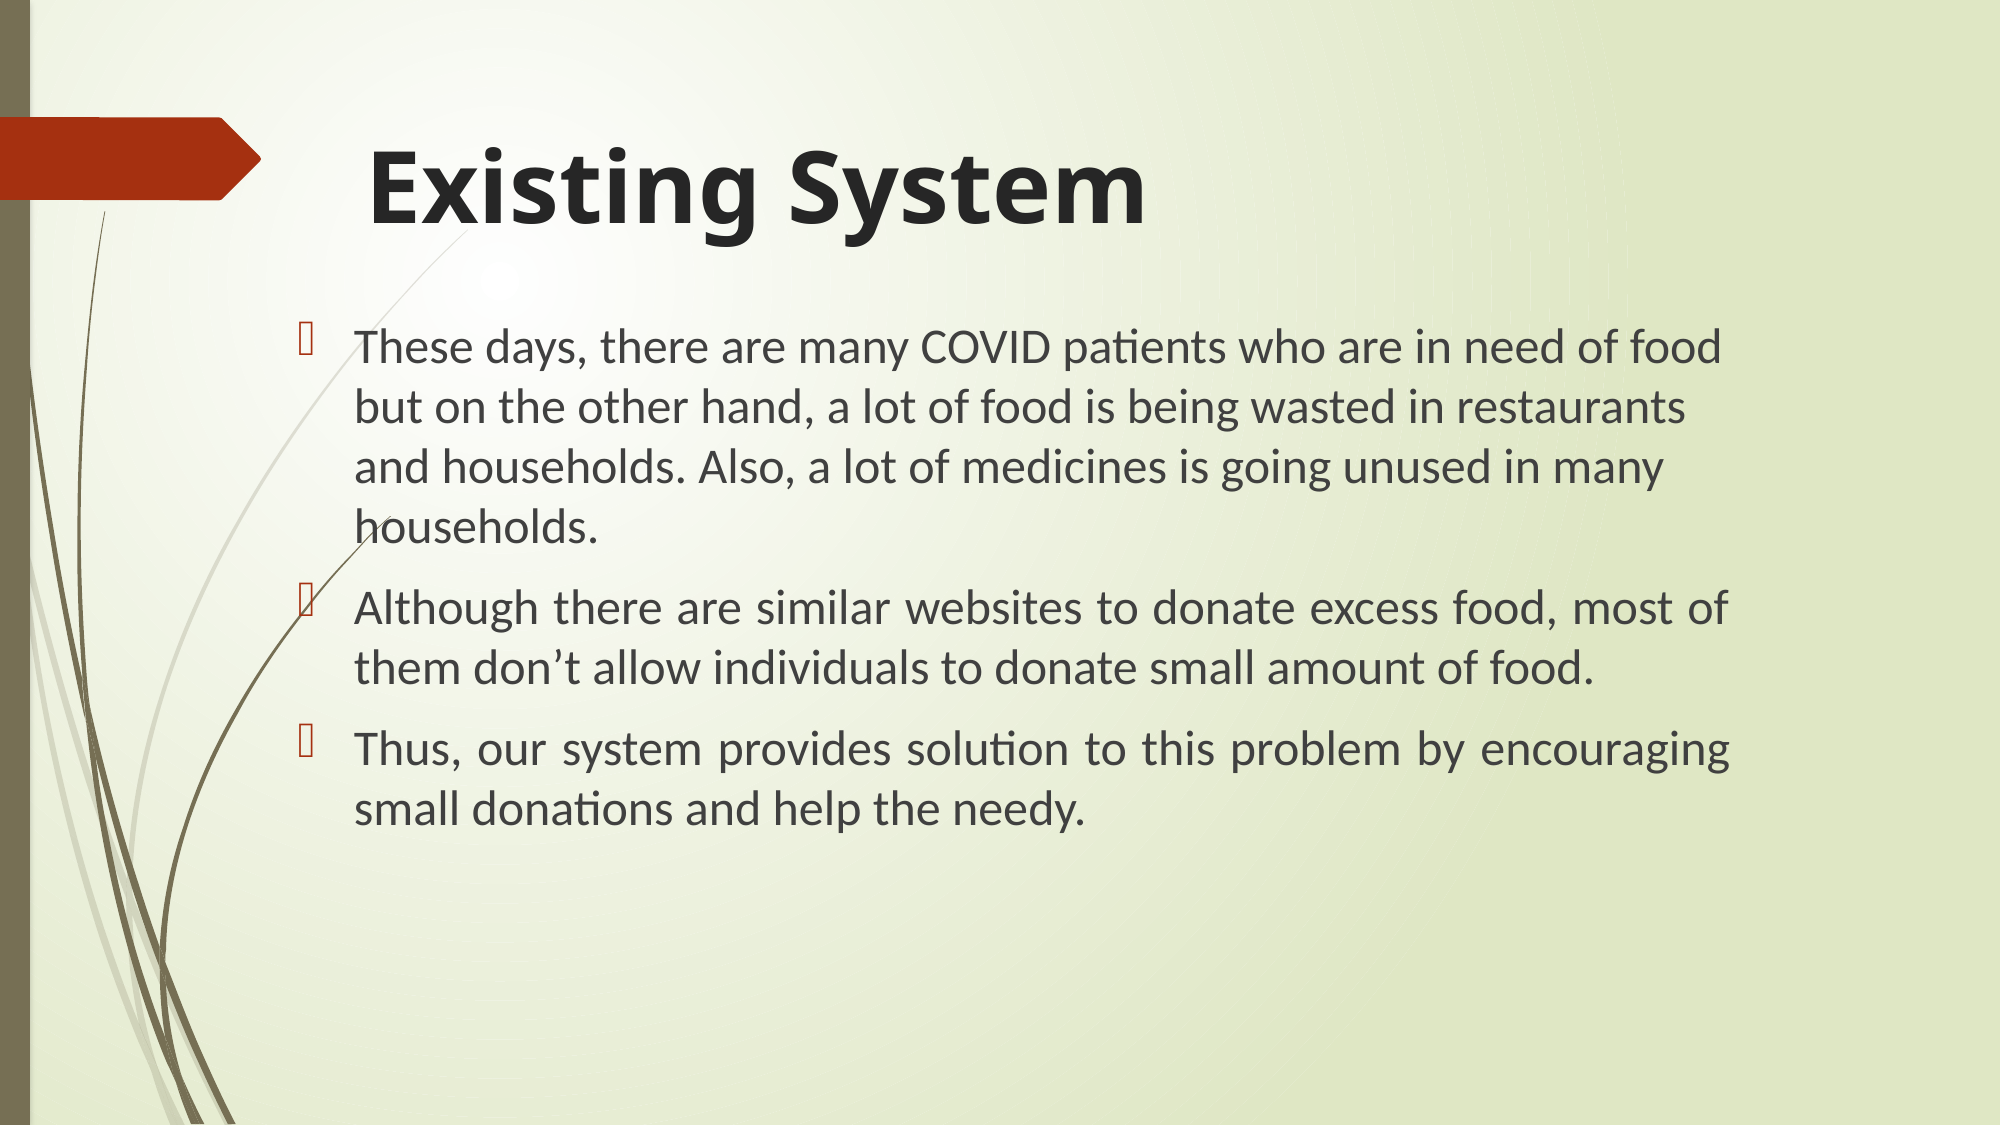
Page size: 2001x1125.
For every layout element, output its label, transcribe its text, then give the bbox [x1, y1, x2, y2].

list These days, there are many COVID patients who are in need of food but on the other hand, a lot of food is being wasted in restaurants and households. Also, a lot of medicines is going unused in many households. Although there are similar websites to donate excess food, most of them don’t allow individuals to donate small amount of food. Thus, our system provides solution to this problem by encouraging small donations and help the needy. [282, 240, 1746, 979]
title Existing System [350, 116, 1813, 327]
